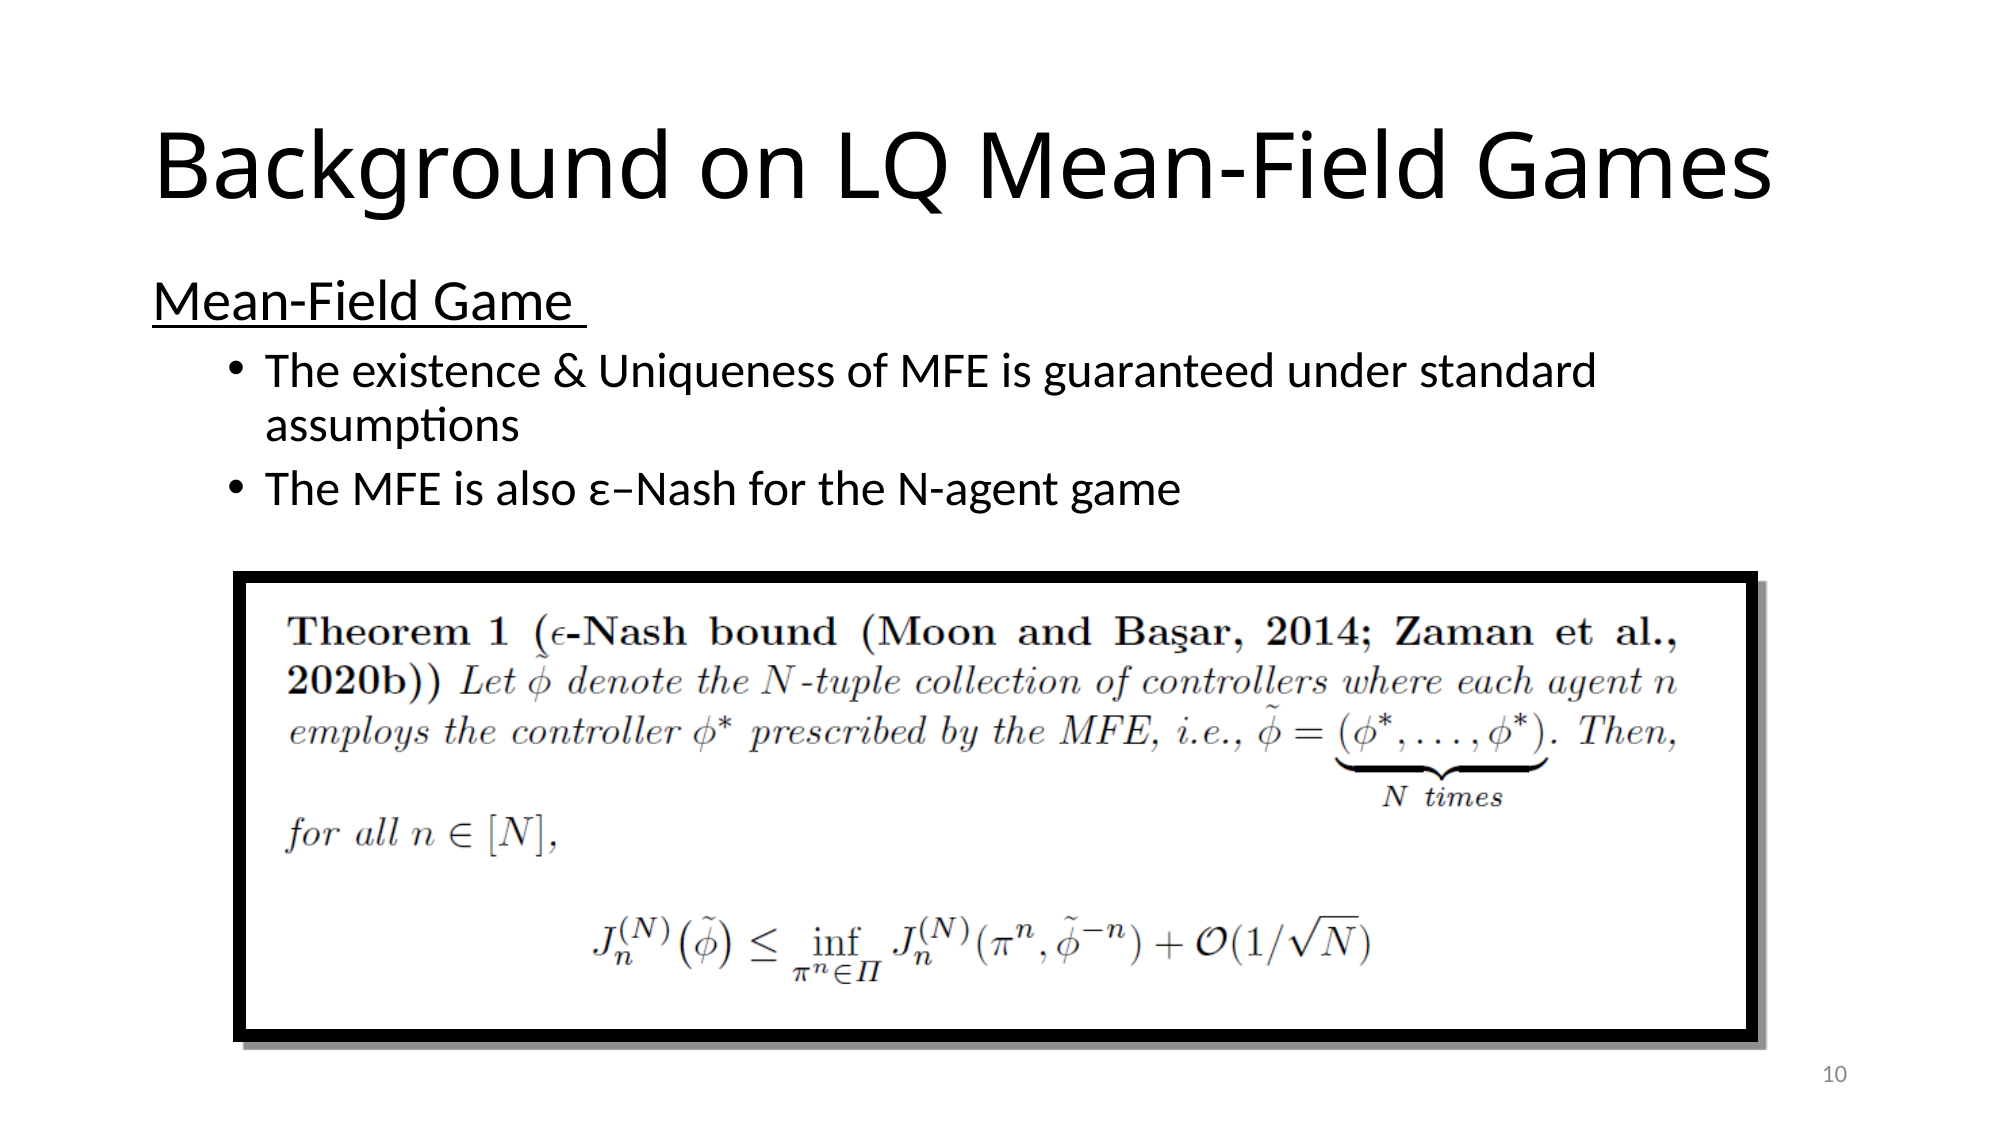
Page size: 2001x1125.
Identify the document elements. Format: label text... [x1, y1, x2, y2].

title Background on LQ Mean-Field Games [137, 59, 1863, 278]
picture [278, 603, 1689, 999]
text_box [238, 576, 1753, 1037]
slide_number 10 [1412, 1042, 1863, 1103]
